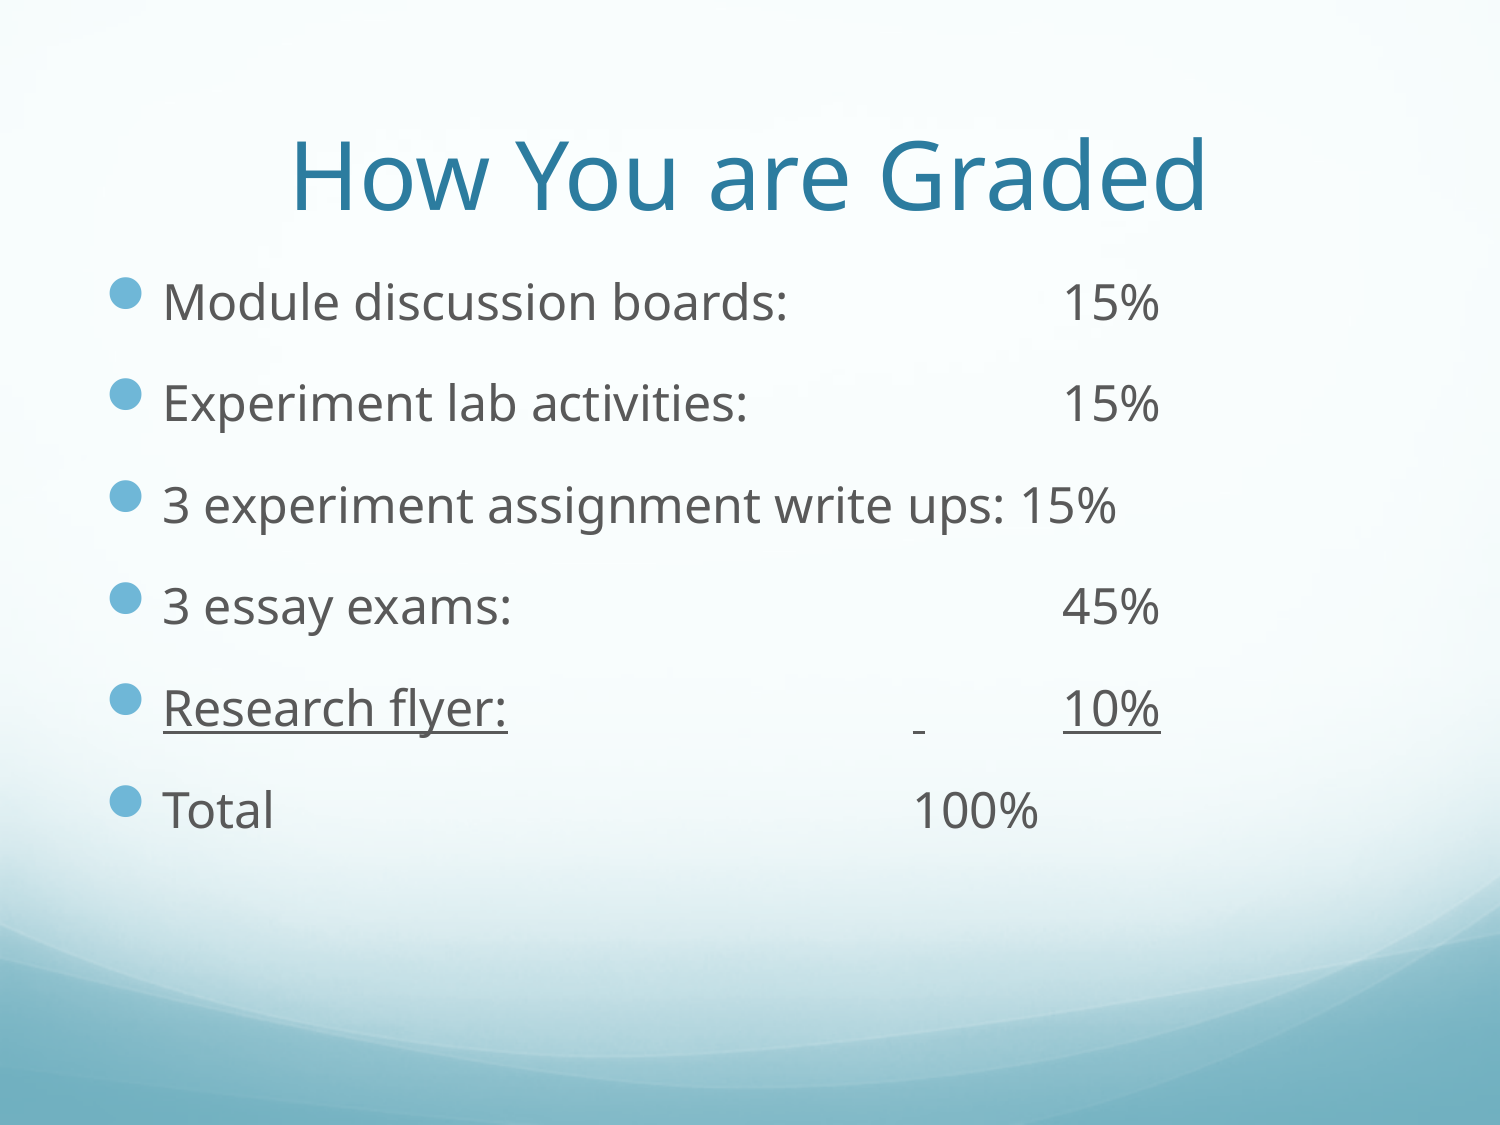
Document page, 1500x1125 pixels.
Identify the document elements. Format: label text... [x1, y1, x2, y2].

title How You are Graded [90, 17, 1410, 237]
list Module discussion boards: 15% Experiment lab activities: 15% 3 experiment assignment write ups: 15% 3 essay exams: 45% Research flyer: 10% Total 100% [90, 262, 1410, 975]
